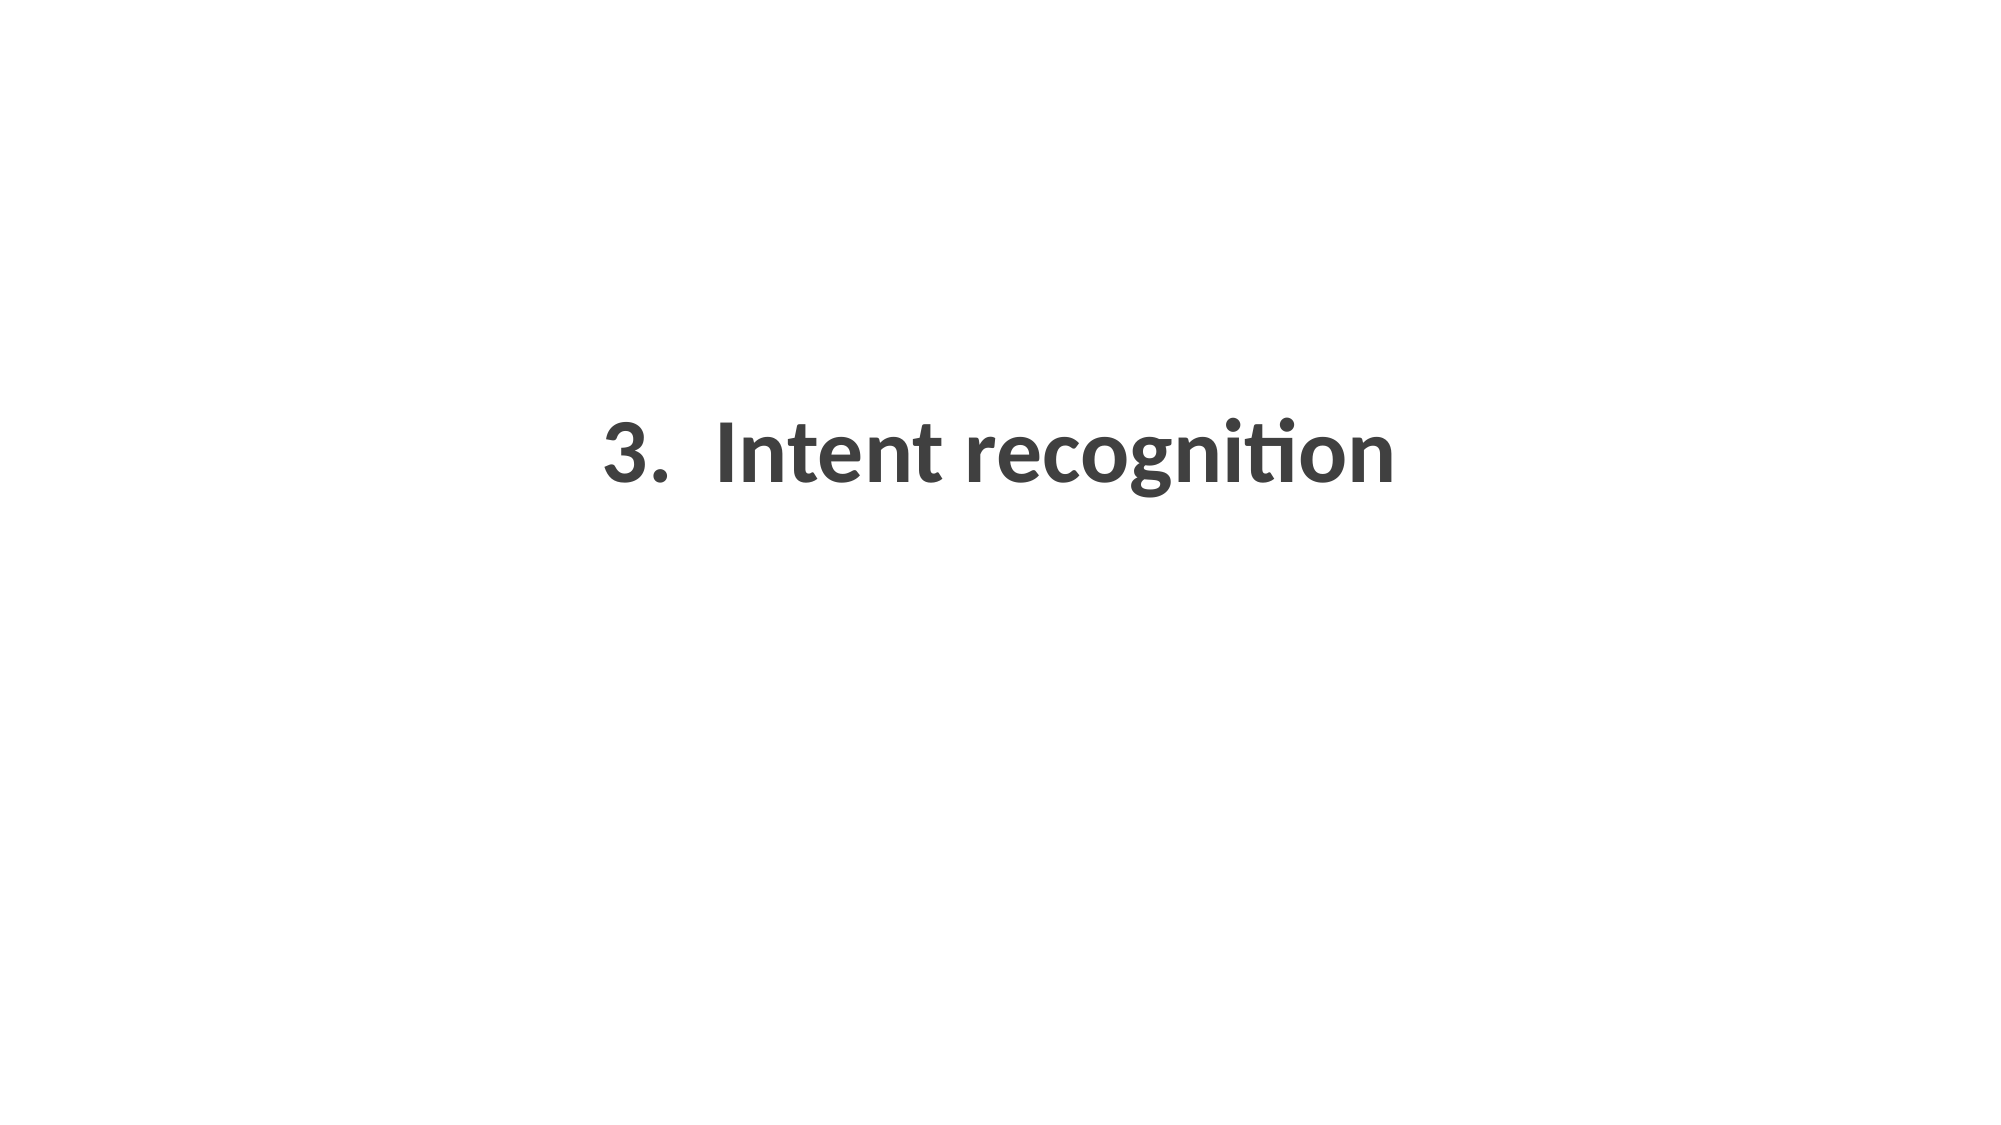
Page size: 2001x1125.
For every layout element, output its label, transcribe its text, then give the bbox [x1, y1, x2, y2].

text_box 3. Intent recognition [266, 349, 1734, 541]
